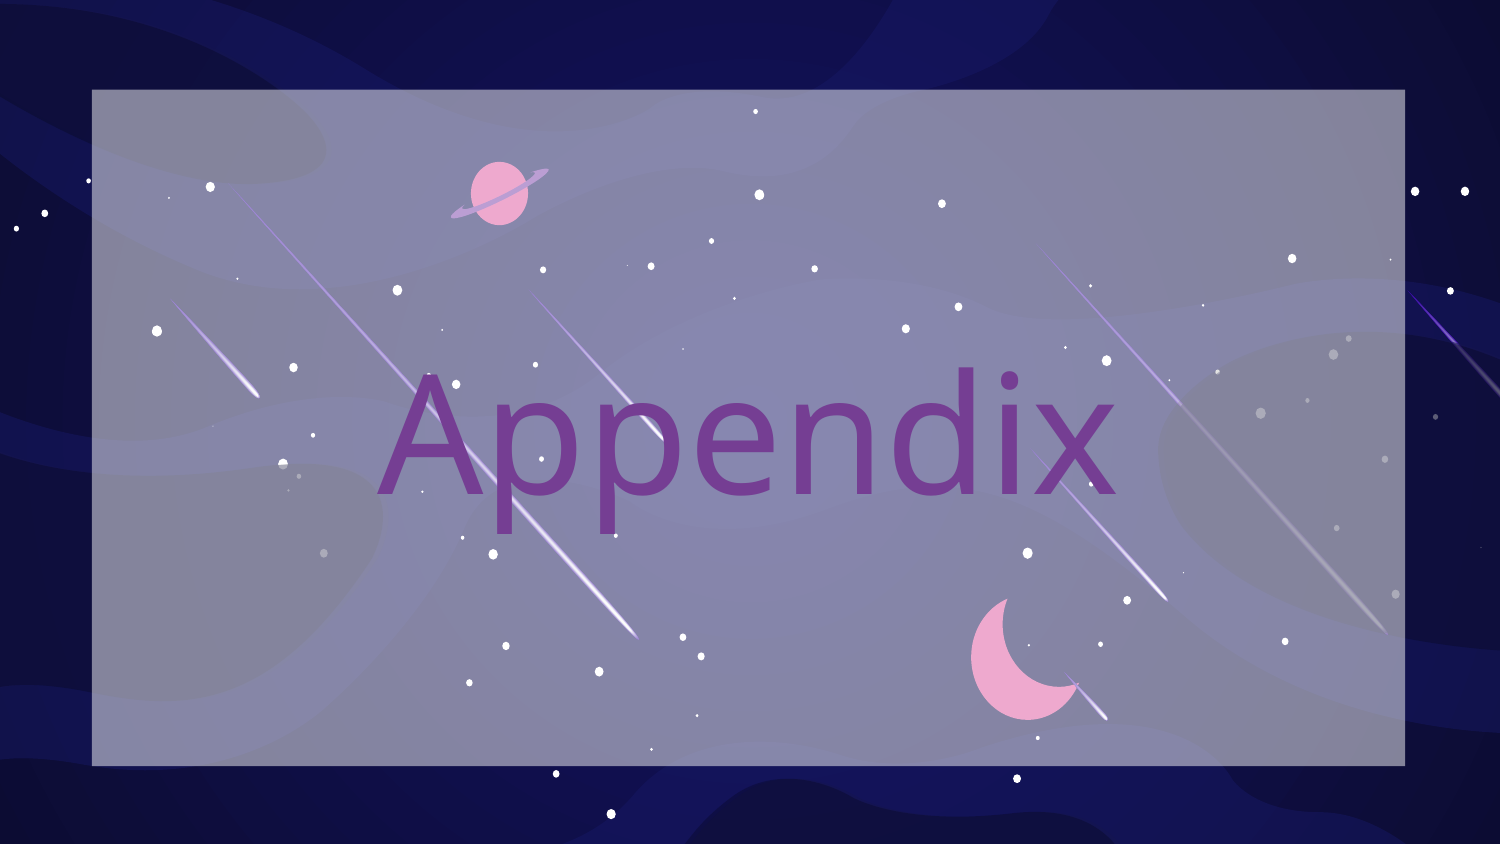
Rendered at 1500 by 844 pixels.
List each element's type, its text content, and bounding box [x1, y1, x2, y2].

title Appendix [64, 311, 1433, 545]
